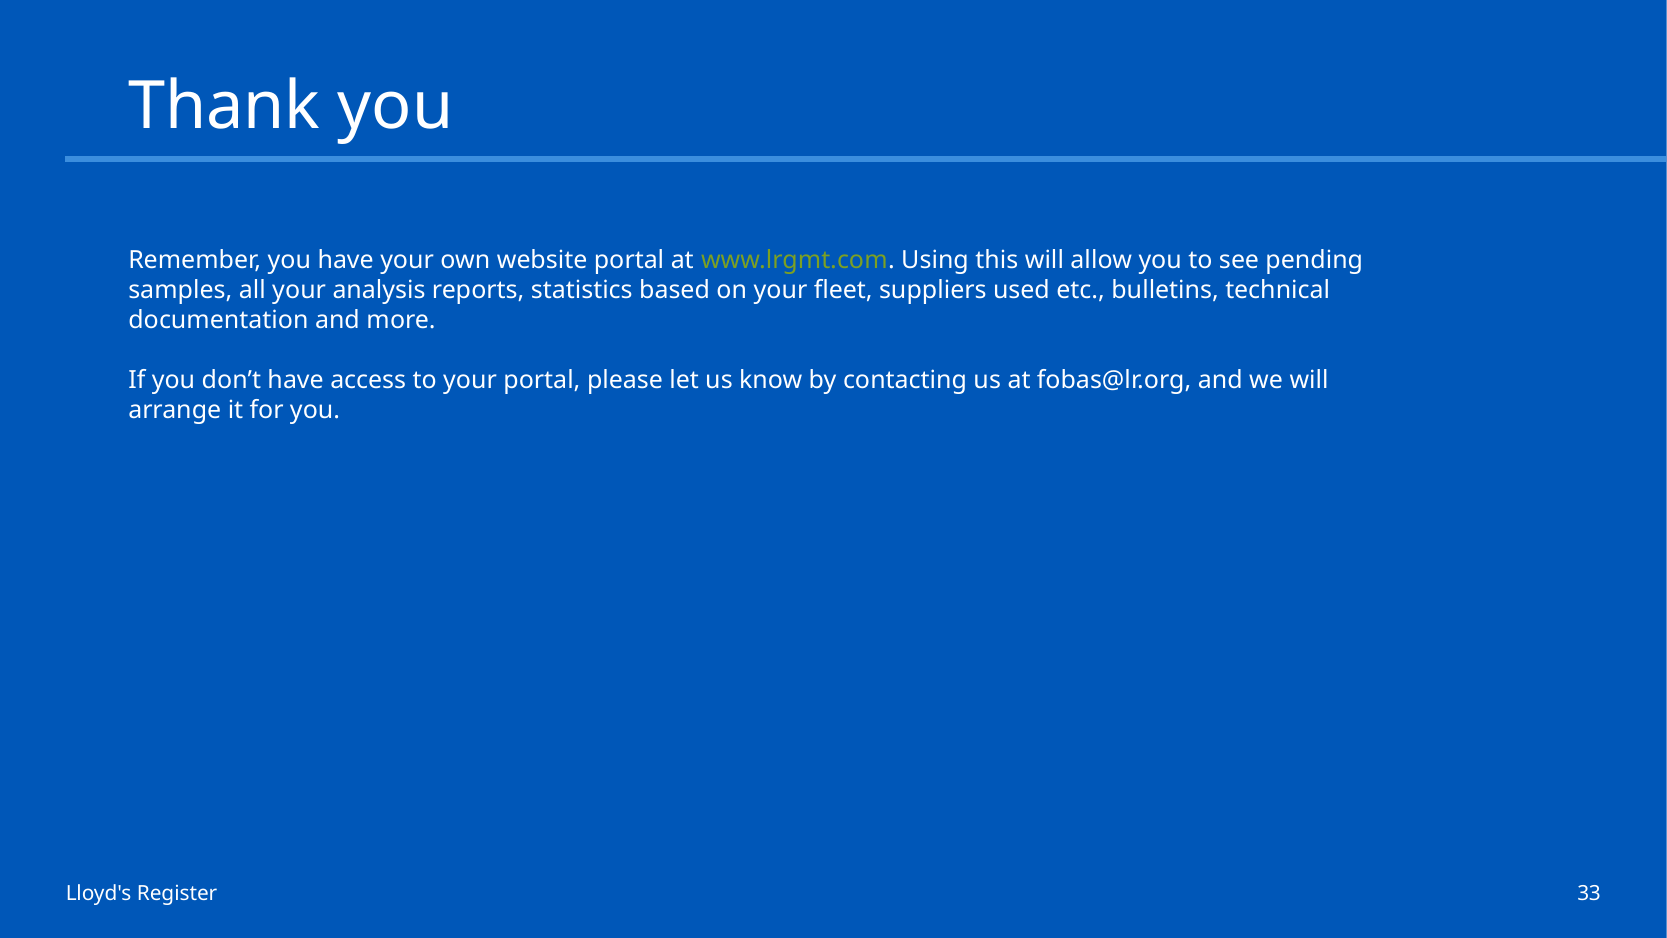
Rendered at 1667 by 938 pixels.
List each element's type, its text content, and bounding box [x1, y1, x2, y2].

slide_number 33 [1225, 868, 1601, 919]
title Thank you [128, 56, 1226, 143]
list Remember, you have your own website portal at www.lrgmt.com. Using this will allow you to see pending samples, all your analysis reports, statistics based on your fleet, suppliers used etc., bulletins, technical documentation and more. If you don’t have access to your portal, please let us know by contacting us at fobas@lr.org, and we will arrange it for you. [128, 190, 1409, 827]
footer Lloyd's Register [65, 868, 377, 919]
